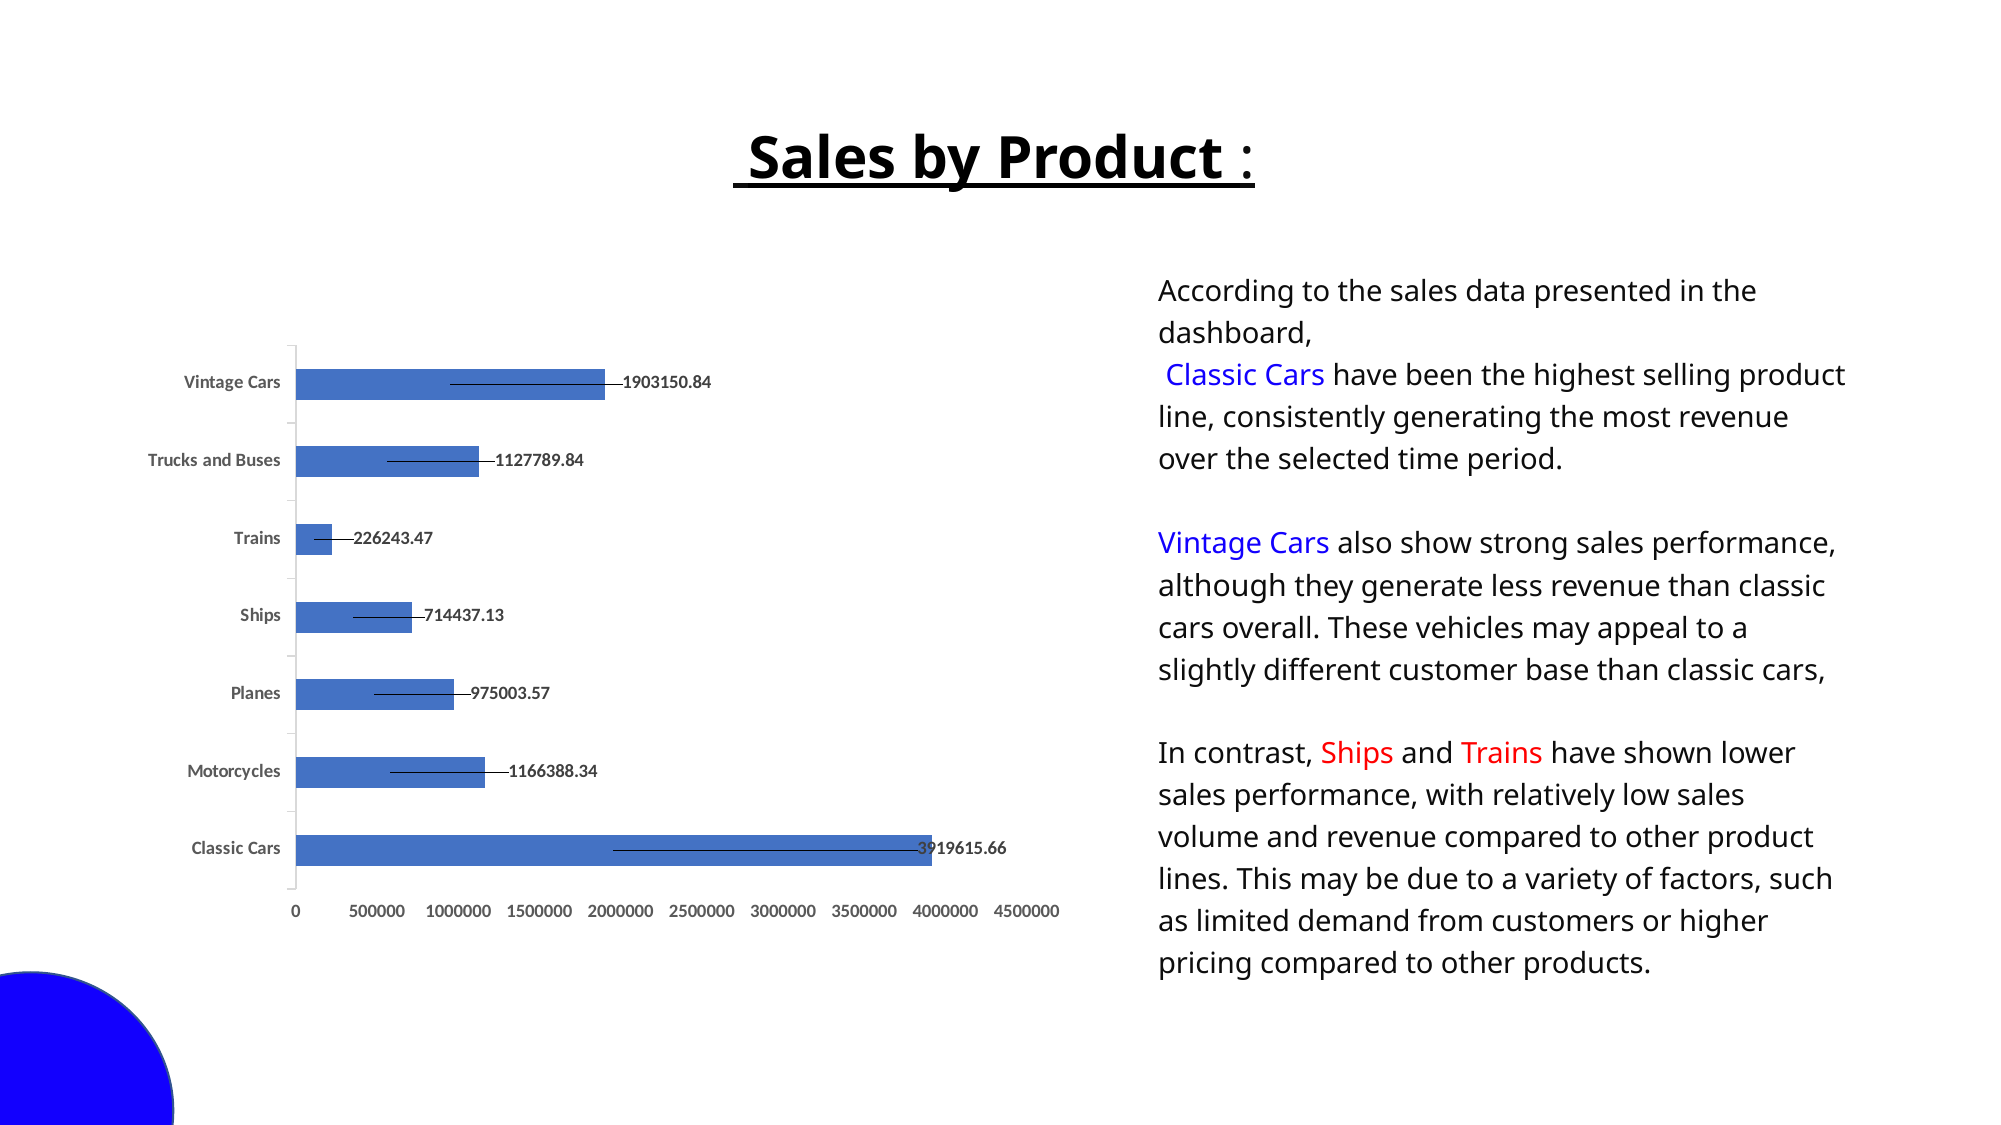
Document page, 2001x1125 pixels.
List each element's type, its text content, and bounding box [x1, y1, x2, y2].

title Sales by Product : [173, 0, 1815, 321]
list According to the sales data presented in the dashboard, Classic Cars have been the highest selling product line, consistently generating the most revenue over the selected time period. Vintage Cars also show strong sales performance, although they generate less revenue than classic cars overall. These vehicles may appeal to a slightly different customer base than classic cars, In contrast, Ships and Trains have shown lower sales performance, with relatively low sales volume and revenue compared to other product lines. This may be due to a variety of factors, such as limited demand from customers or higher pricing compared to other products. [1143, 258, 1862, 1025]
text_box [0, 971, 175, 1125]
chart [126, 319, 1075, 943]
